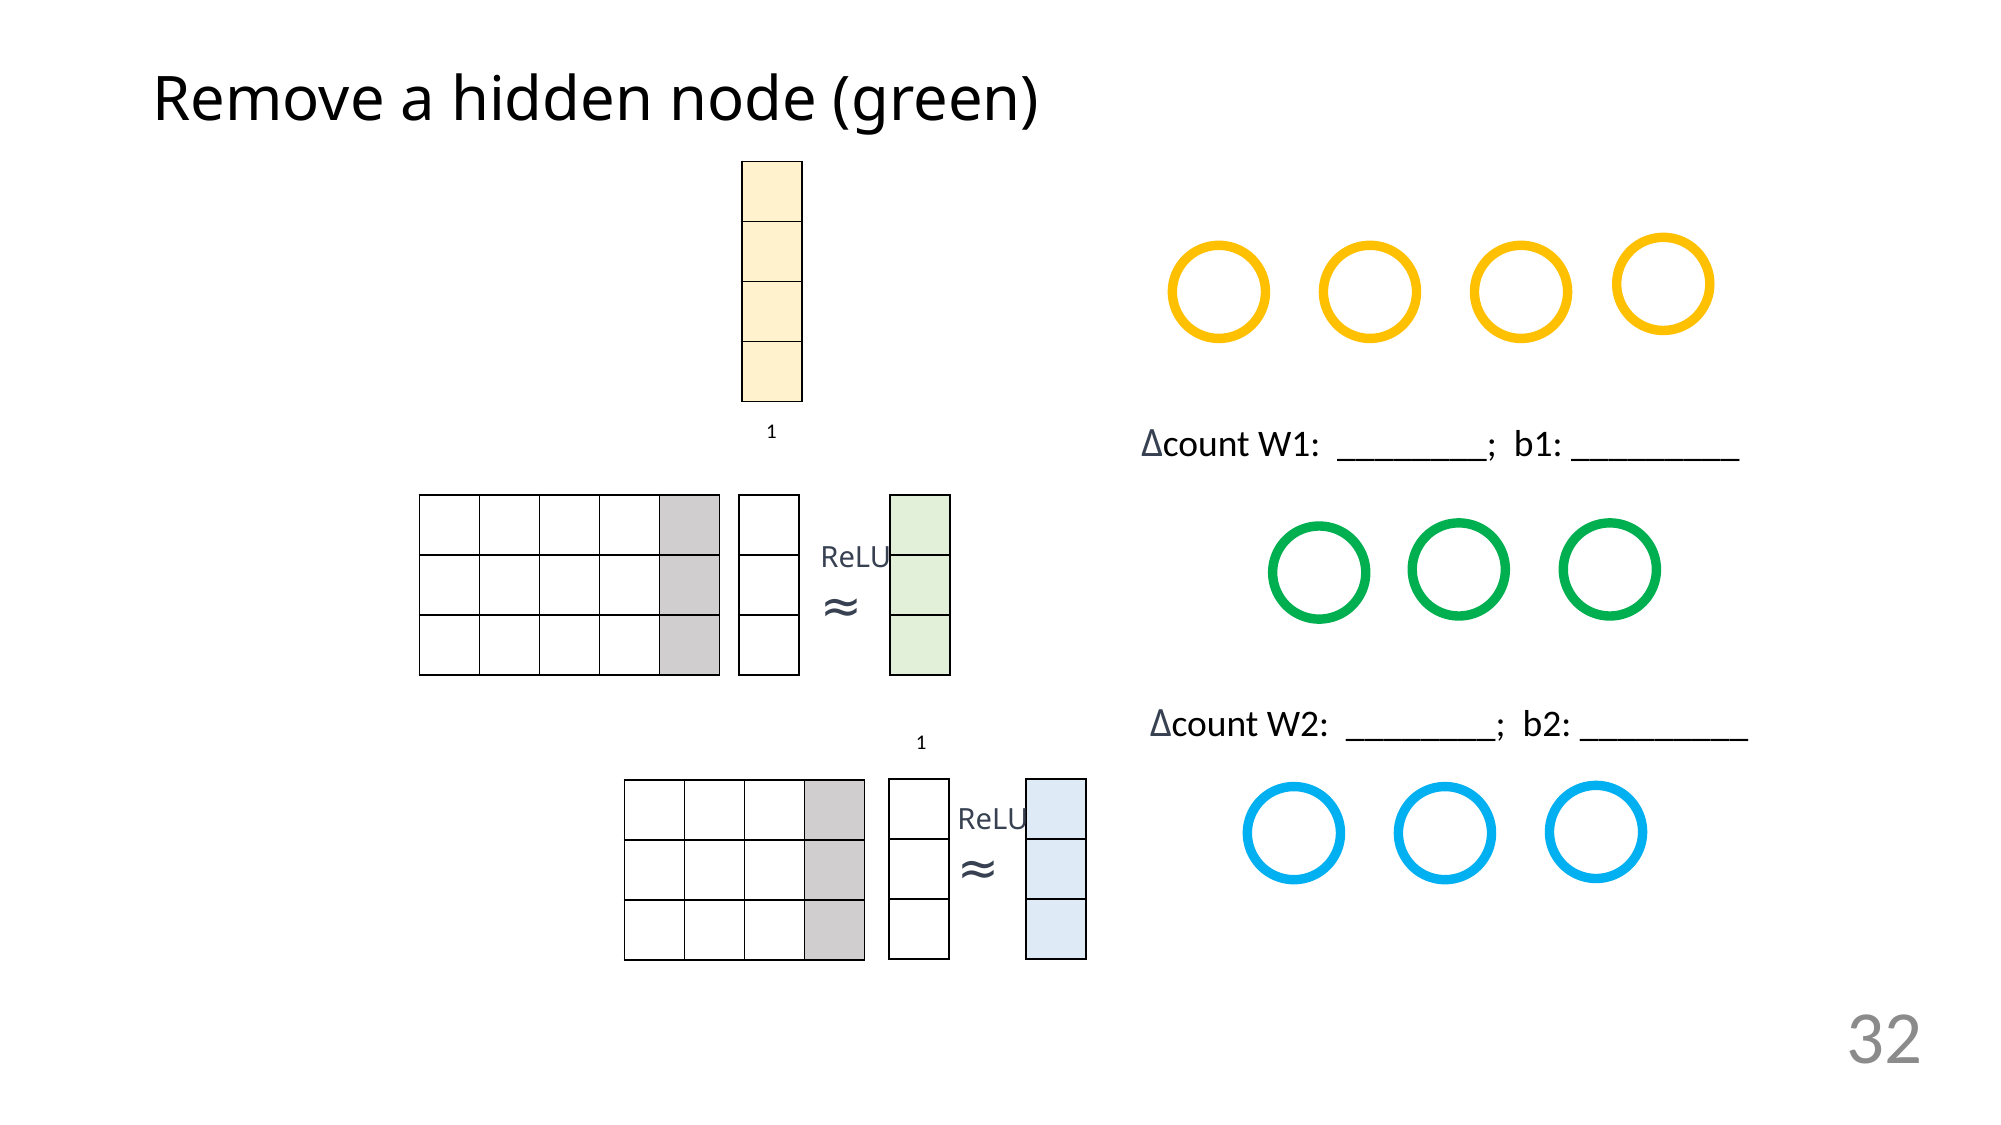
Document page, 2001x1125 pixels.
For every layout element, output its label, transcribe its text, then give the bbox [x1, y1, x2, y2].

table_cell [919, 556, 949, 614]
text_box Δcount W1: ________; b1: _________ [1126, 411, 1756, 472]
text_box Δcount W2: ________; b2: _________ [1135, 691, 1765, 752]
table_header [685, 781, 744, 839]
table_cell [740, 616, 798, 674]
table_cell [1027, 900, 1085, 958]
table_header [600, 496, 659, 554]
text_box [1271, 524, 1367, 621]
table_cell [805, 901, 864, 959]
table_header [625, 781, 684, 839]
text_box ReLU ≈ [805, 530, 919, 641]
table_cell [420, 556, 479, 614]
table_cell [891, 616, 949, 674]
table_cell [625, 901, 684, 959]
table_cell [890, 840, 942, 898]
table_cell [600, 616, 659, 674]
text_box [1473, 244, 1569, 340]
text_box [1411, 521, 1507, 618]
table_cell [420, 616, 479, 674]
table_cell [480, 616, 539, 674]
slide_number 32 [1750, 969, 1938, 1099]
table_header [890, 780, 948, 838]
table_cell [743, 282, 801, 341]
table_cell [660, 556, 719, 614]
table_header [805, 781, 864, 839]
table_header [480, 496, 539, 554]
table_header [891, 496, 949, 554]
text_box [1548, 784, 1644, 880]
table_header [420, 496, 479, 554]
table_cell [540, 616, 599, 674]
table_header [540, 496, 599, 554]
table_cell [1056, 840, 1085, 898]
table_header [743, 162, 801, 221]
table_cell [745, 841, 804, 899]
text_box [1562, 521, 1658, 618]
text_box ReLU ≈ [942, 792, 1056, 903]
table_cell [540, 556, 599, 614]
table_cell [600, 556, 659, 614]
table_cell [480, 556, 539, 614]
text_box [1397, 785, 1493, 881]
table_cell [685, 841, 744, 899]
table_cell [745, 901, 804, 959]
text_box [1615, 236, 1711, 332]
title Remove a hidden node (green) [137, 59, 1863, 142]
text_box 1 [751, 410, 792, 451]
text_box [1246, 785, 1342, 881]
table_cell [625, 841, 684, 899]
table_header [745, 781, 804, 839]
text_box [1171, 244, 1267, 340]
table_cell [805, 841, 864, 899]
table_header [740, 496, 798, 554]
table_header [660, 496, 719, 554]
table_header [1027, 780, 1085, 838]
table_cell [743, 342, 801, 401]
table_cell [890, 900, 948, 958]
text_box [1322, 244, 1418, 340]
table_cell [740, 556, 798, 614]
table_cell [685, 901, 744, 959]
table_cell [660, 616, 719, 674]
table_cell [743, 222, 801, 281]
text_box 1 [901, 720, 942, 761]
